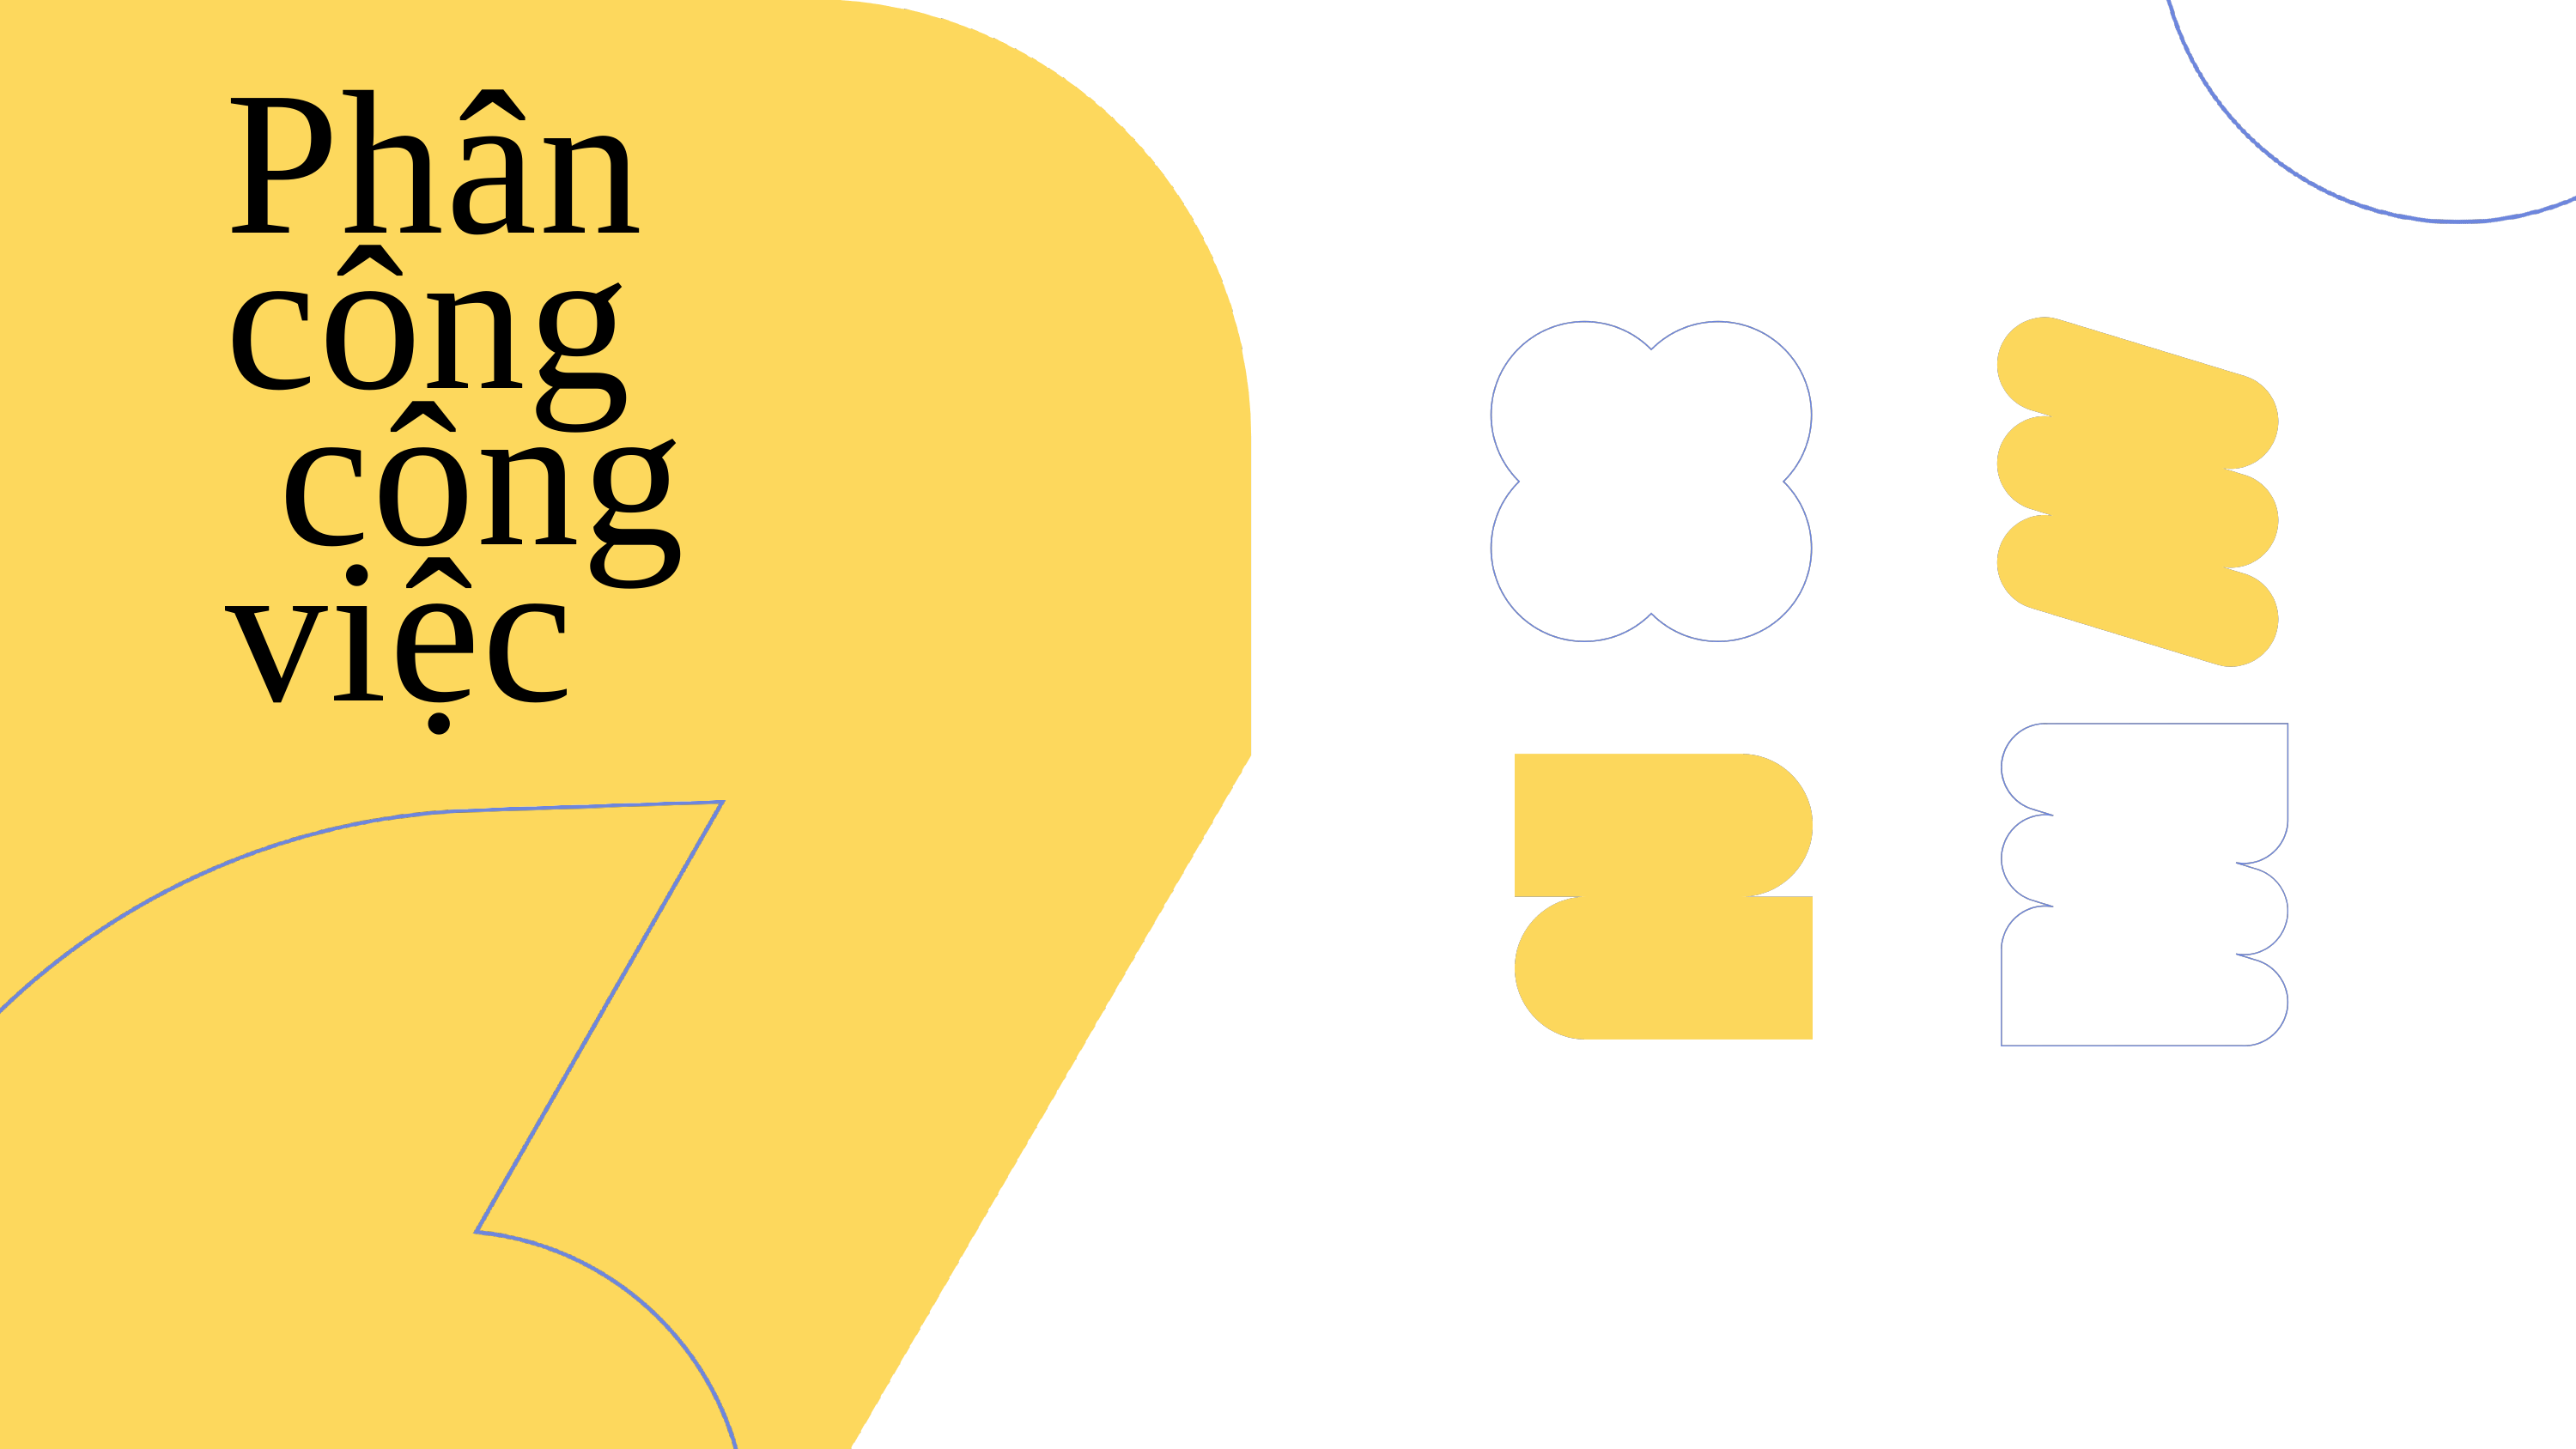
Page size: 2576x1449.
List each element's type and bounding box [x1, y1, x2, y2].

picture [1991, 312, 2284, 673]
picture [0, 0, 1253, 1449]
picture [1996, 721, 2294, 1047]
picture [2078, 0, 2576, 300]
picture [1515, 754, 1813, 1040]
picture [1481, 312, 1821, 650]
